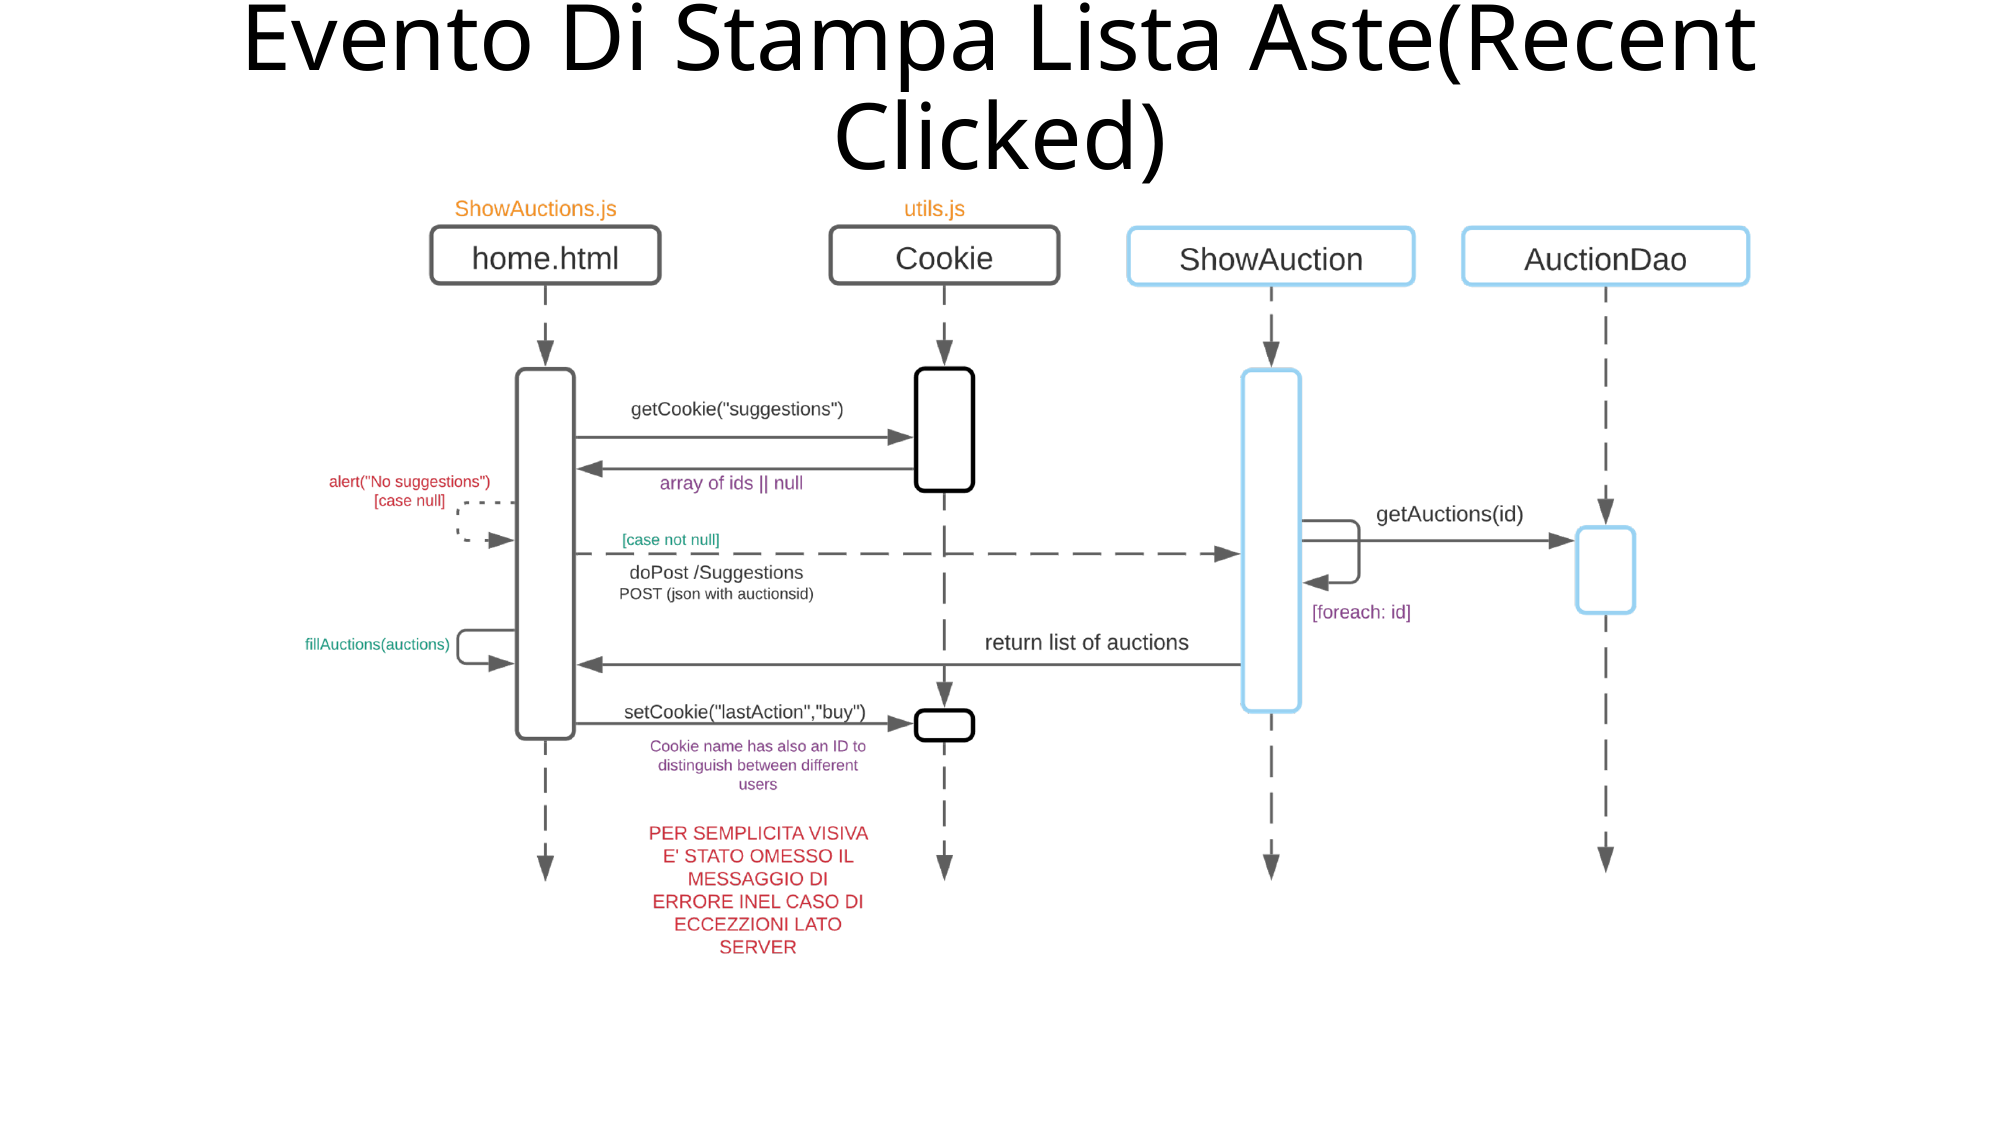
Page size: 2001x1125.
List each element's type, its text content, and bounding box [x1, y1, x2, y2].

picture [224, 140, 1776, 985]
text_box Evento Di Stampa Lista Aste(Recent Clicked) [137, 0, 1863, 199]
